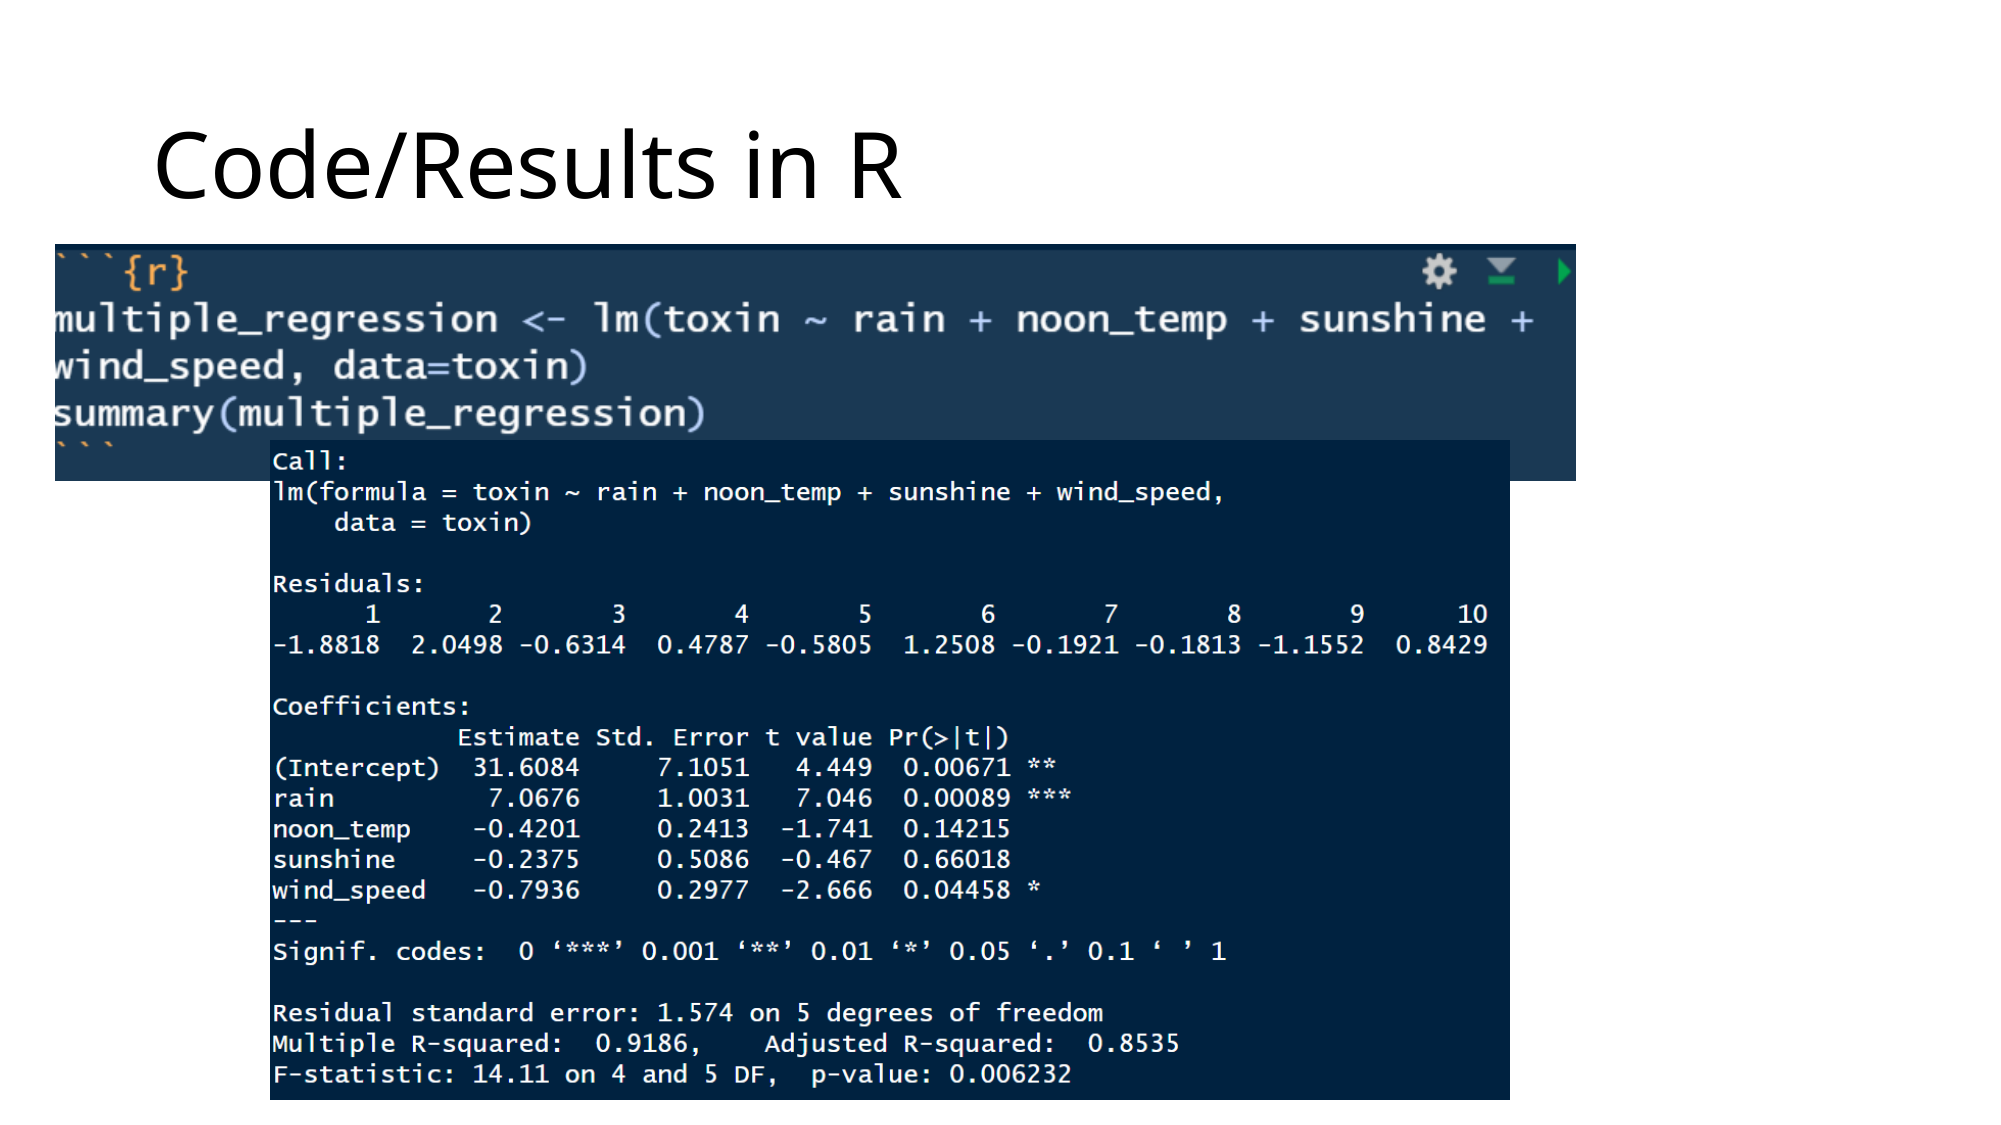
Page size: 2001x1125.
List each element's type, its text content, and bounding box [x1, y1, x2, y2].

picture [55, 244, 1576, 1100]
title Code/Results in R [137, 59, 1863, 278]
